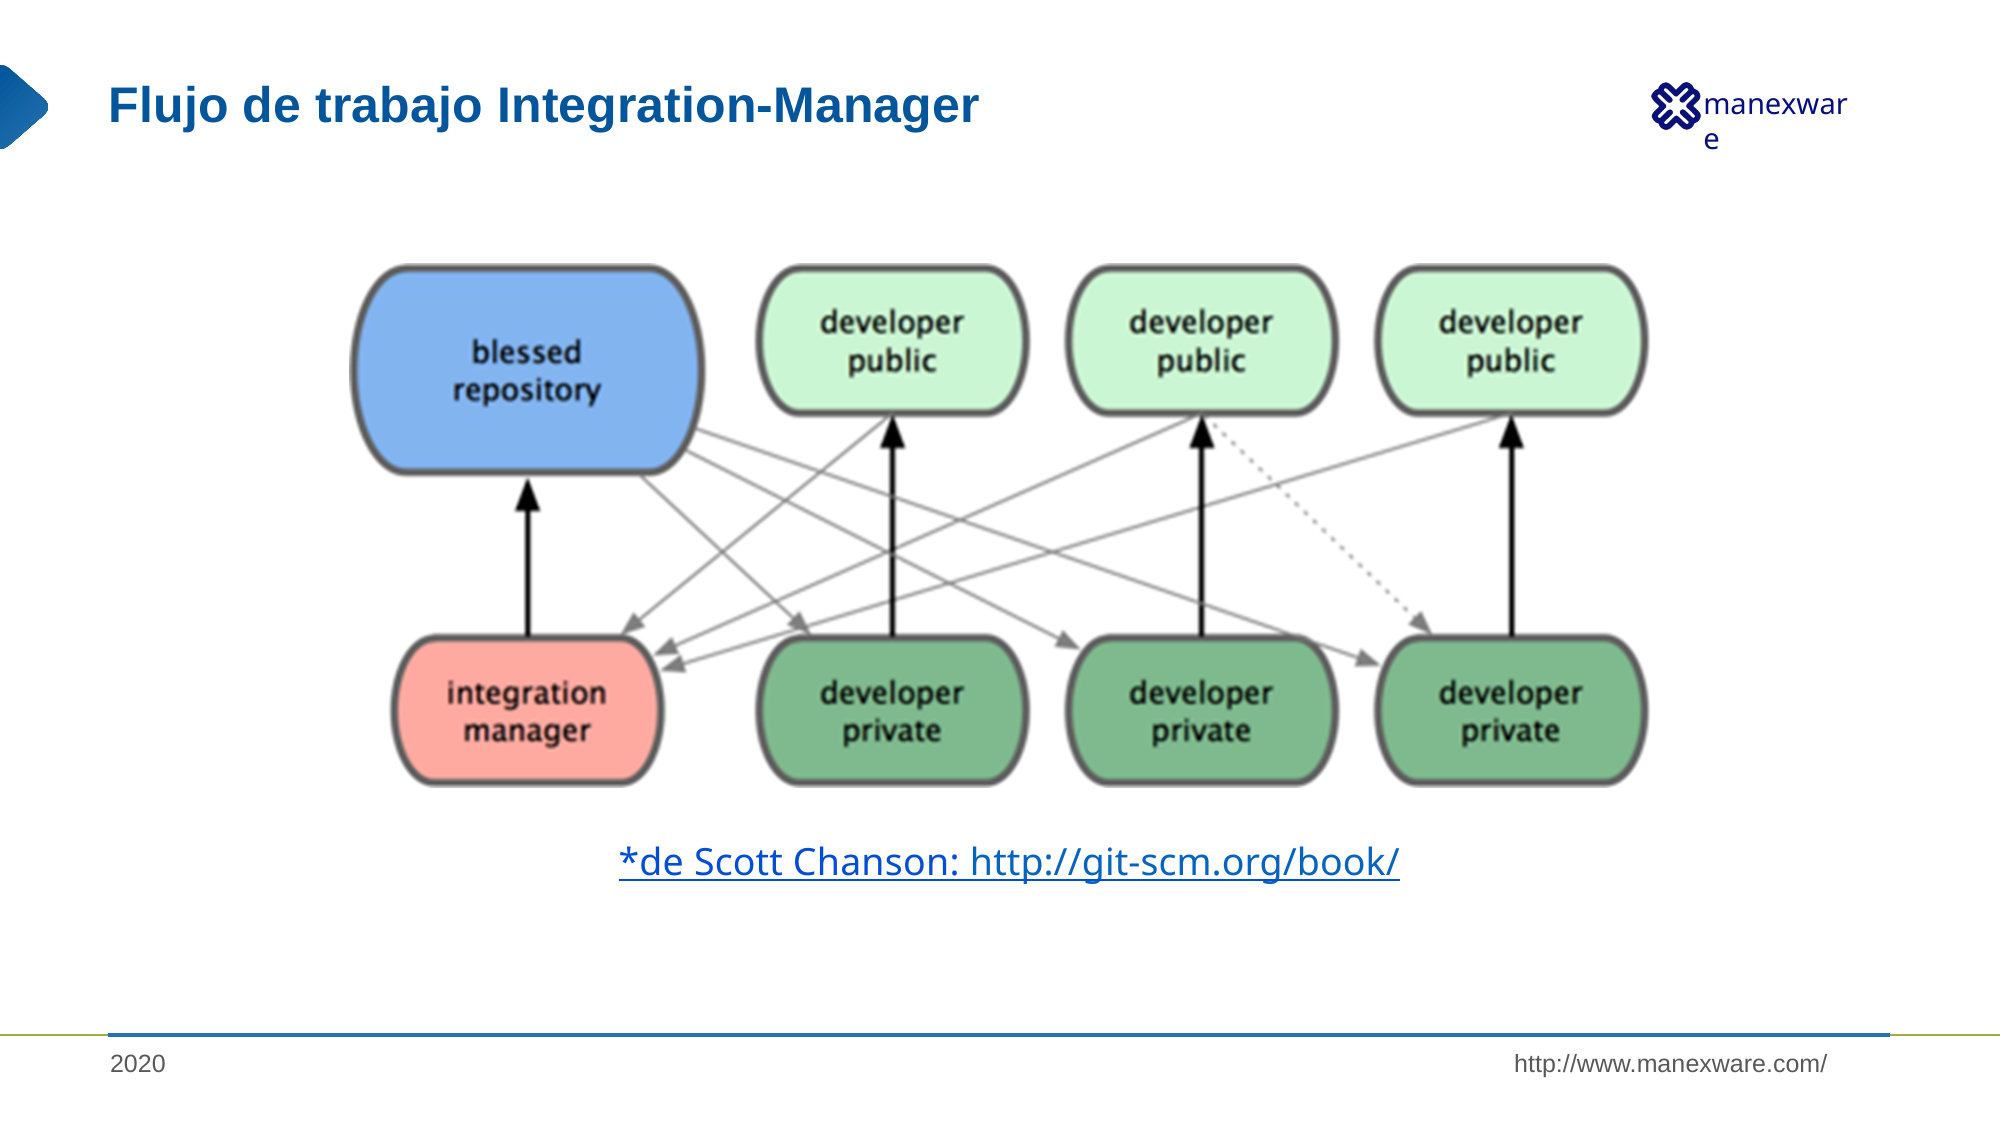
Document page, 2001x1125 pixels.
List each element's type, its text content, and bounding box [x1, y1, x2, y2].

picture [1650, 81, 1702, 131]
text_box *de Scott Chanson: http://git-scm.org/book/ [601, 830, 1416, 897]
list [349, 263, 1651, 788]
title Flujo de trabajo Integration-Manager [108, 59, 1400, 154]
